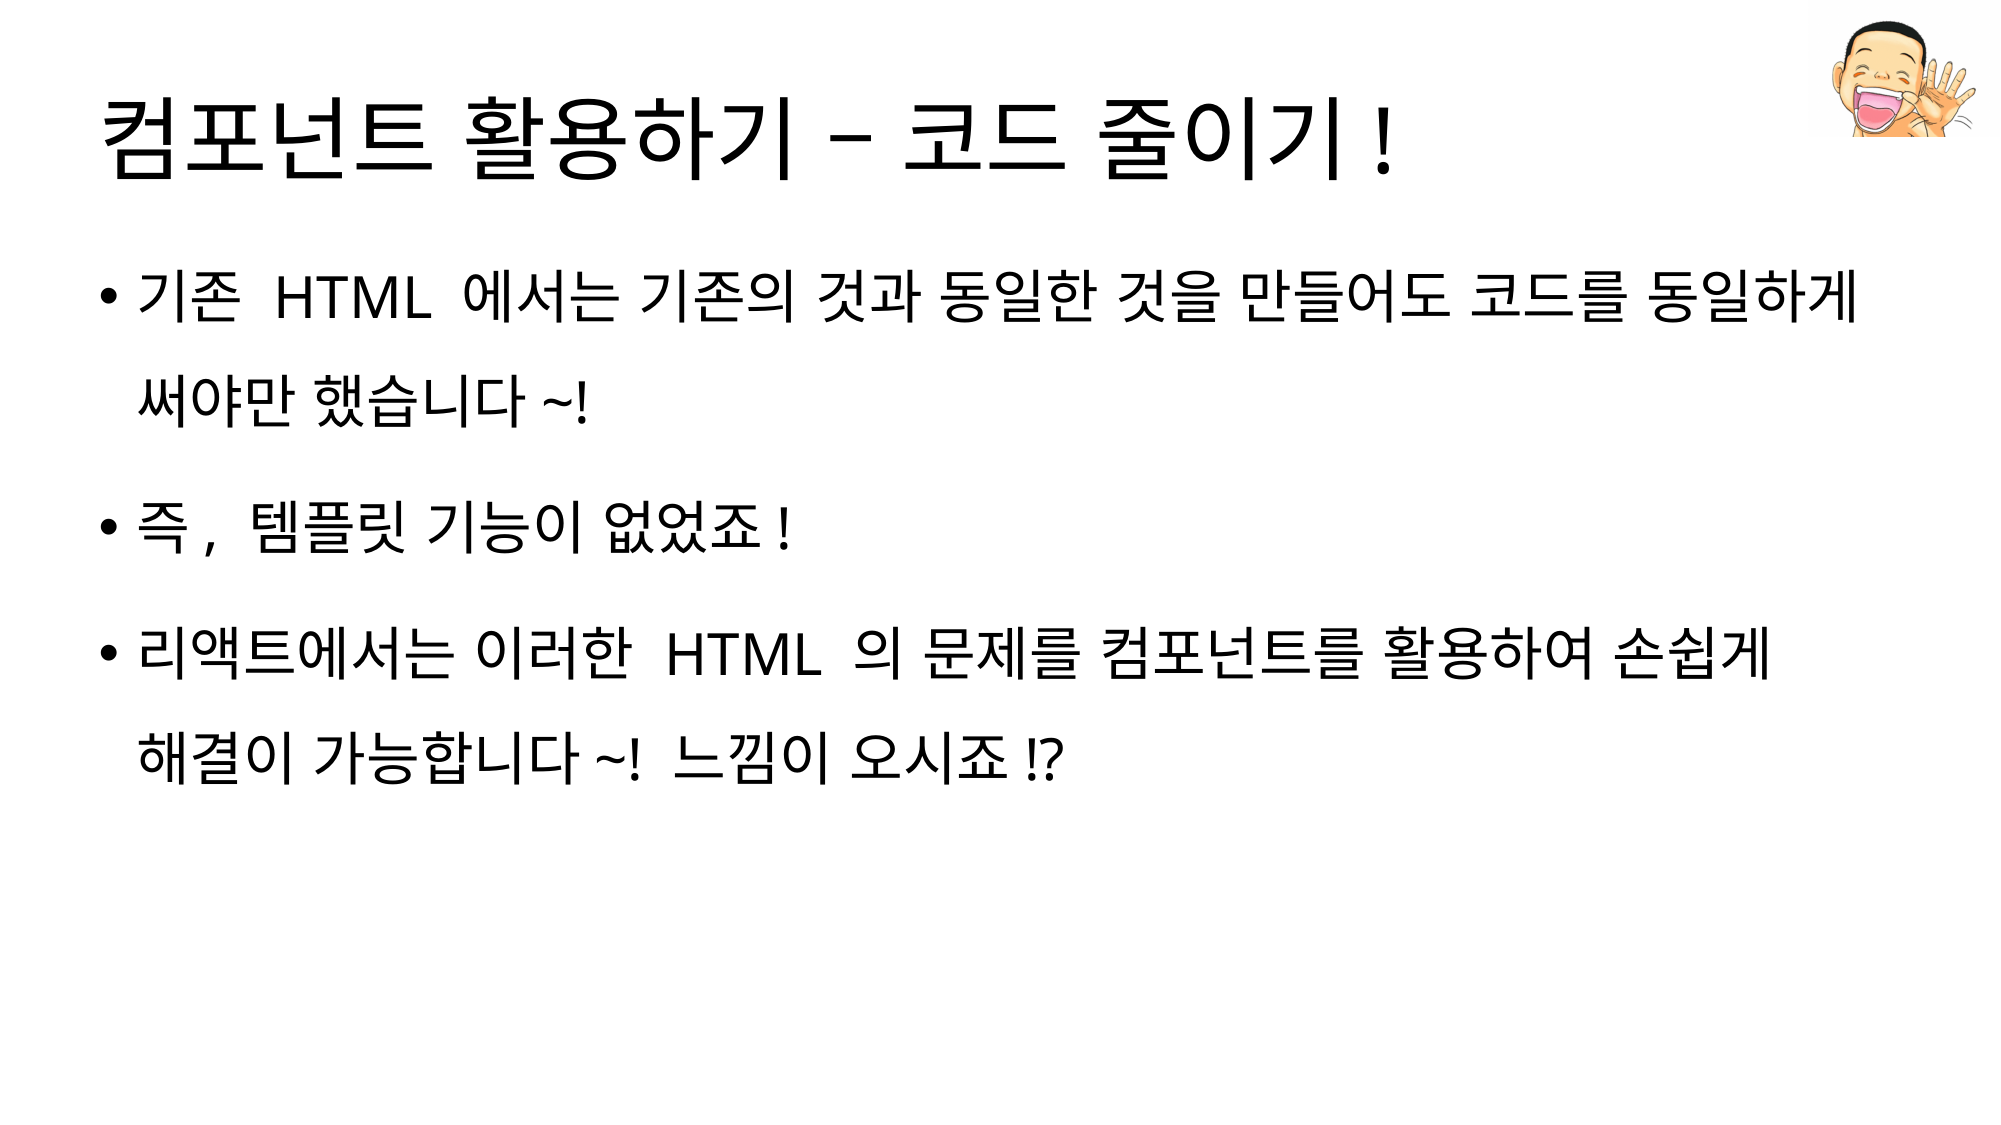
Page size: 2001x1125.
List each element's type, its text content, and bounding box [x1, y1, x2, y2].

list 기존 HTML 에서는 기존의 것과 동일한 것을 만들어도 코드를 동일하게 써야만 했습니다~! 즉, 템플릿 기능이 없었죠! 리액트에서는 이러한 HTML 의 문제를 컴포넌트를 활용하여 손쉽게 해결이 가능합니다~! 느낌이 오시죠!? [83, 217, 1931, 1125]
picture [1931, 0, 2000, 137]
title 컴포넌트 활용하기 – 코드 줄이기! [83, 0, 1931, 217]
